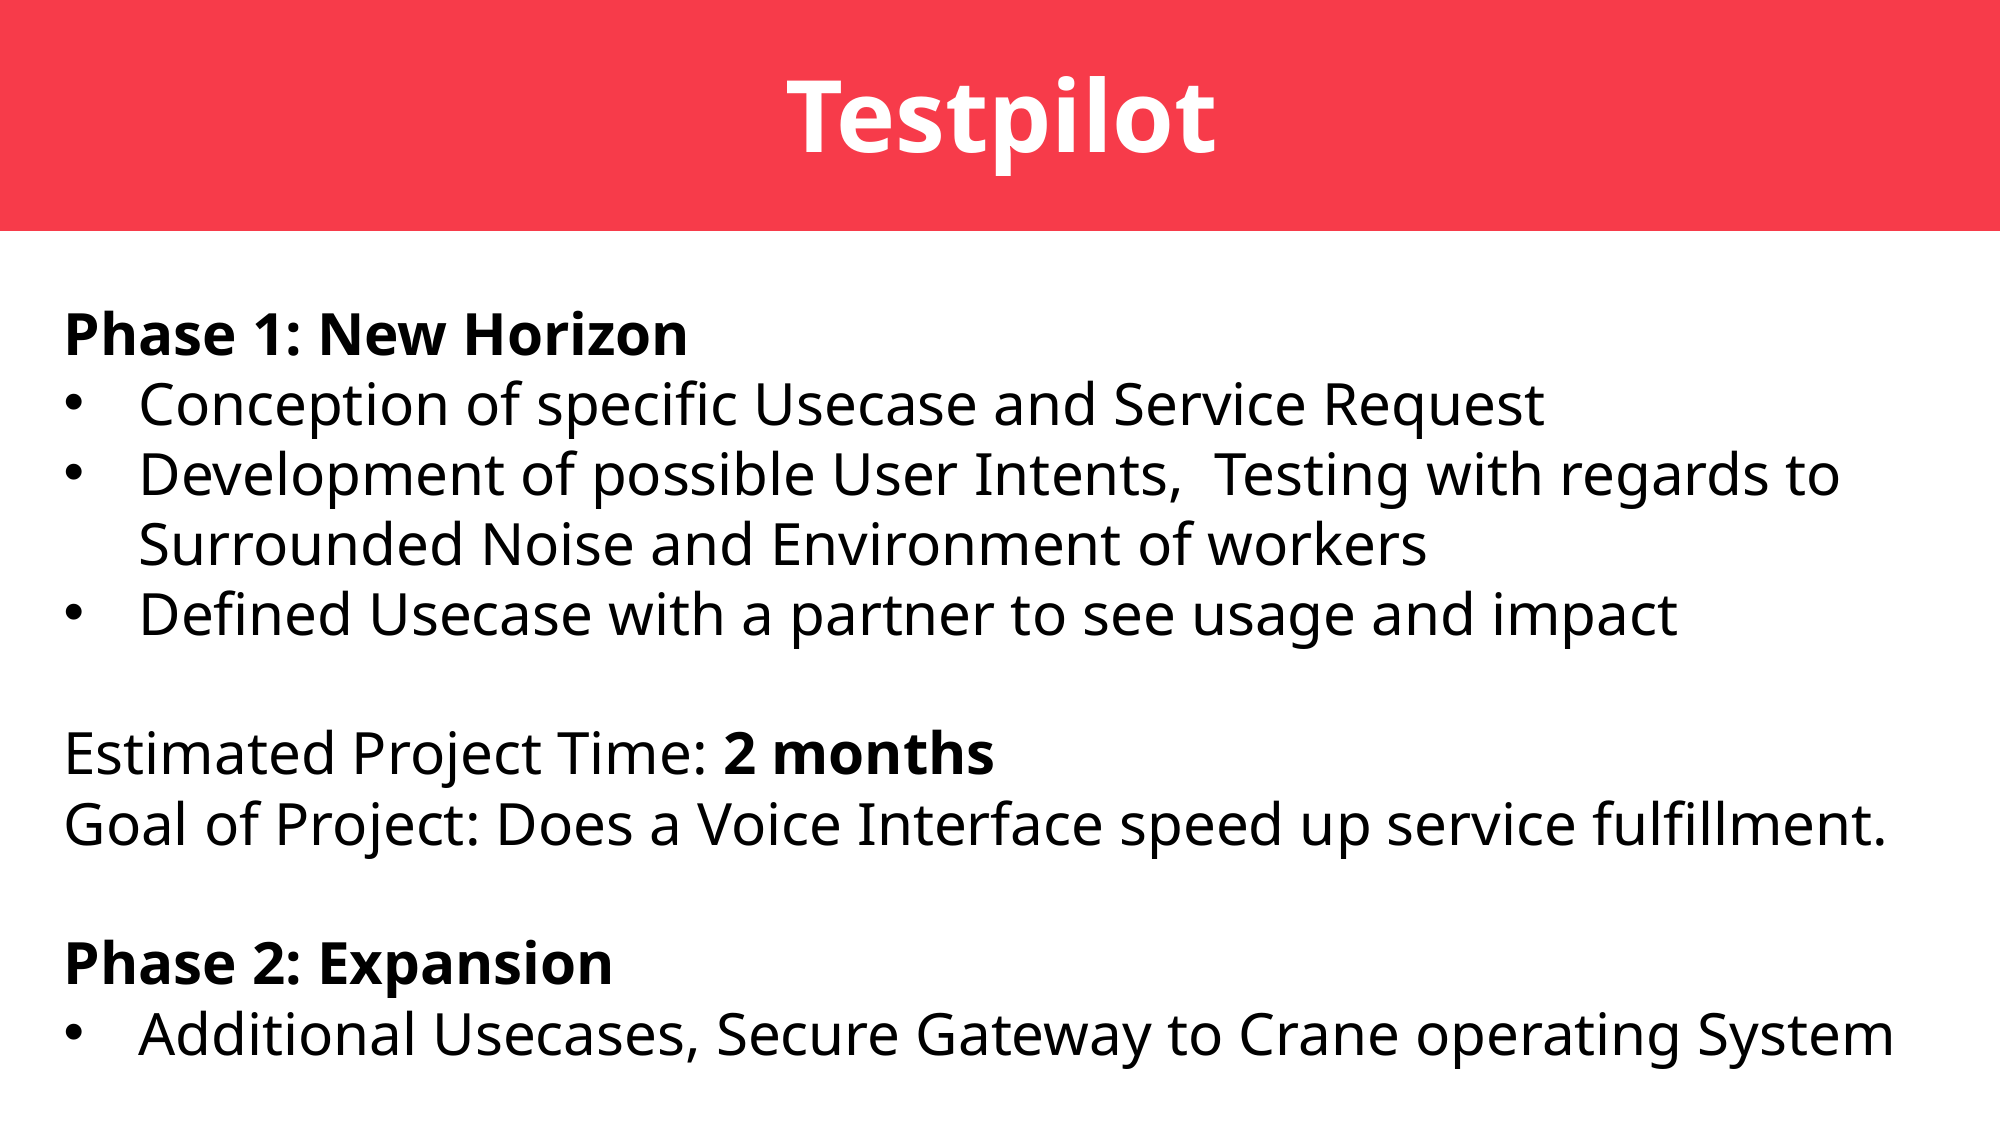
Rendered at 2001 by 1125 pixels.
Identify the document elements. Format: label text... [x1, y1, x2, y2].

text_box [0, 0, 2000, 231]
text_box Phase 1: New Horizon Conception of specific Usecase and Service Request Development of possible User Intents, Testing with regards to Surrounded Noise and Environment of workers Defined Usecase with a partner to see usage and impact Estimated Project Time: 2 months Goal of Project: Does a Voice Interface speed up service fulfillment. Phase 2: Expansion Additional Usecases, Secure Gateway to Crane operating System [48, 289, 1926, 1125]
